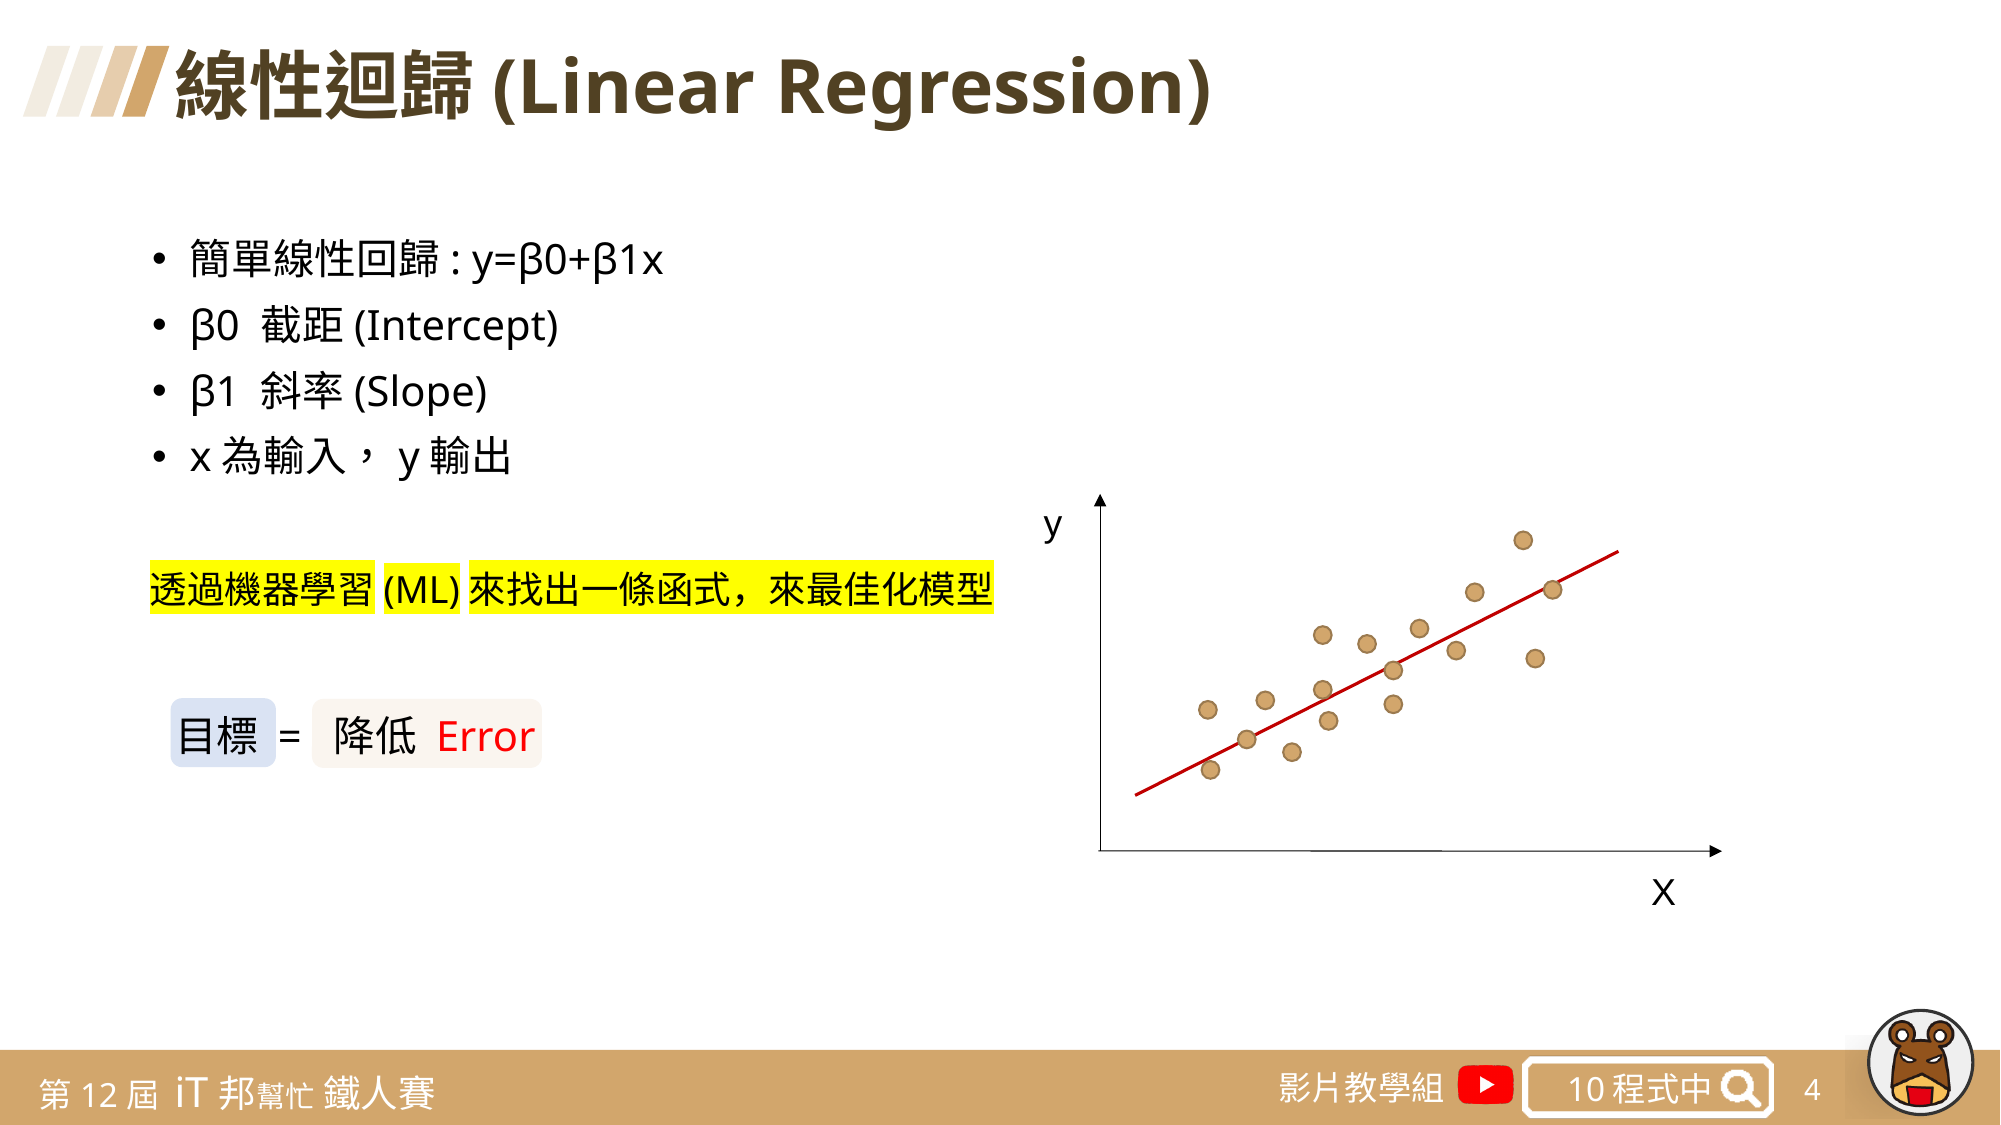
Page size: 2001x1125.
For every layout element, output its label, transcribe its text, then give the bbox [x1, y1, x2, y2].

list 線性迴歸(Linear Regression) [159, 41, 1957, 139]
text_box 透過機器學習(ML)來找出一條函式，來最佳化模型 [134, 558, 1009, 618]
text_box [1513, 530, 1534, 551]
text_box X [1636, 860, 1692, 921]
picture [1410, 962, 1774, 1125]
text_box 簡單線性回歸: y=β0+β1x β0 截距(Intercept) β1 斜率(Slope) x為輸入，y輸出 [137, 230, 1863, 945]
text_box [1135, 551, 1619, 796]
text_box 目標 = 降低 Error [160, 702, 551, 768]
text_box y [1028, 491, 1078, 552]
picture [1871, 1012, 1971, 1112]
